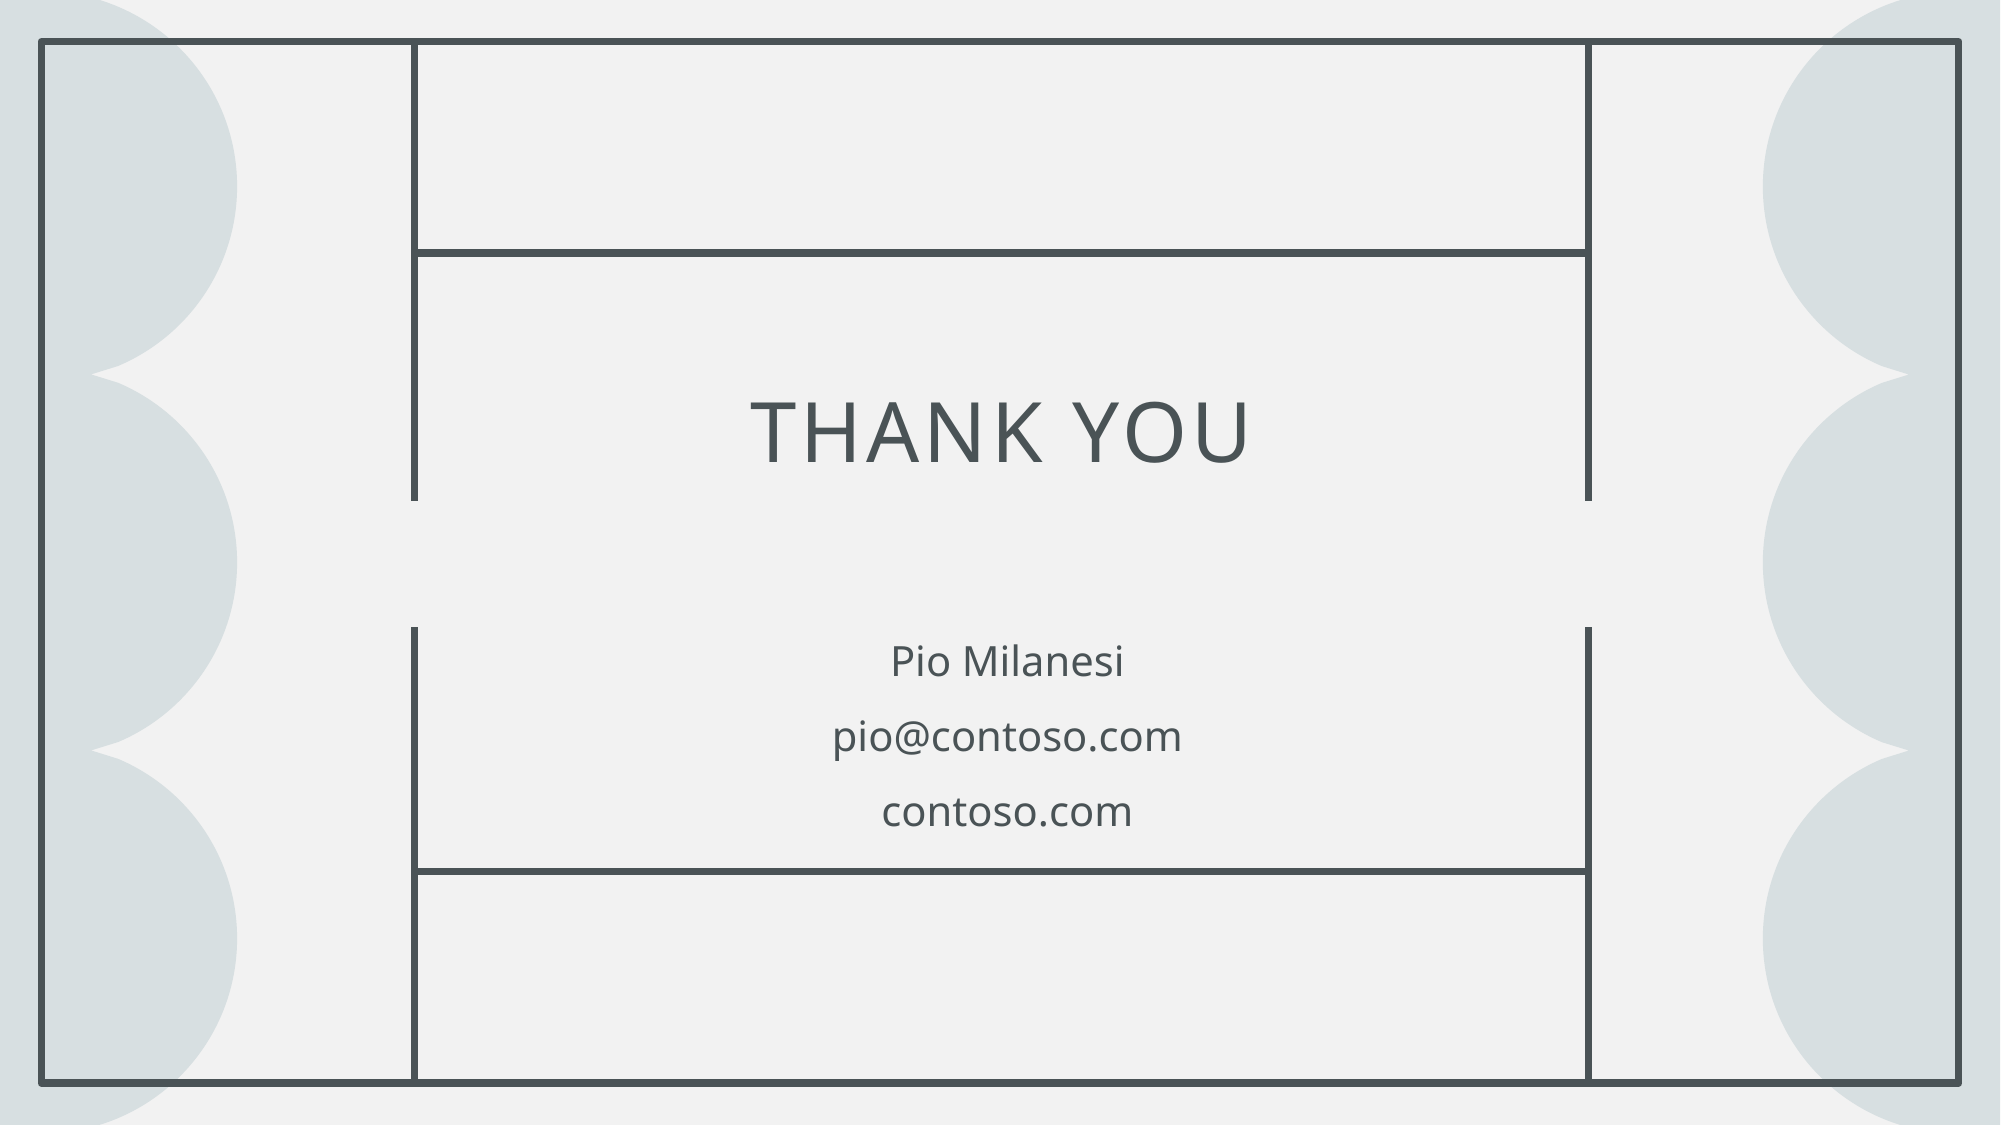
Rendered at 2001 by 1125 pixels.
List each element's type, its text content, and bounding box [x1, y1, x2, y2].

list Pio Milanesi pio@contoso.com contoso.com [577, 602, 1423, 850]
title Thank you [412, 290, 1591, 581]
